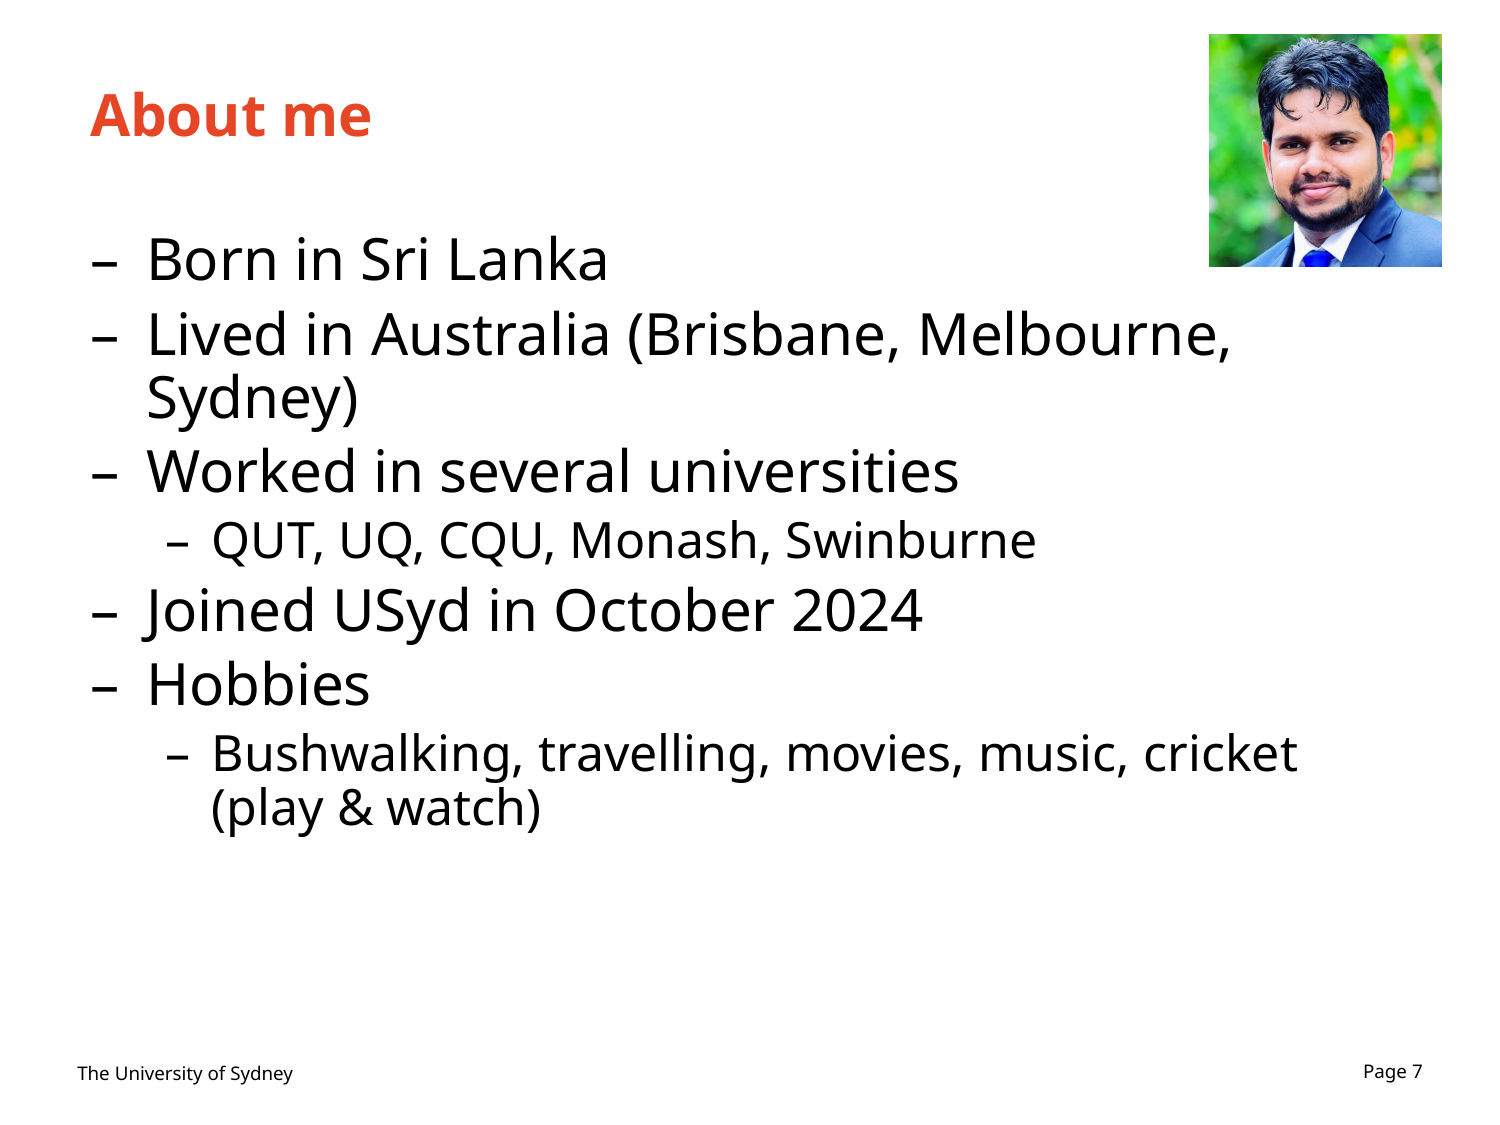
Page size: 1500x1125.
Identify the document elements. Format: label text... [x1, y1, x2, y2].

picture [1209, 33, 1443, 267]
title About me [75, 19, 1425, 207]
list Born in Sri Lanka Lived in Australia (Brisbane, Melbourne, Sydney) Worked in several universities QUT, UQ, CQU, Monash, Swinburne Joined USyd in October 2024 Hobbies Bushwalking, travelling, movies, music, cricket (play & watch) [75, 222, 1425, 1005]
